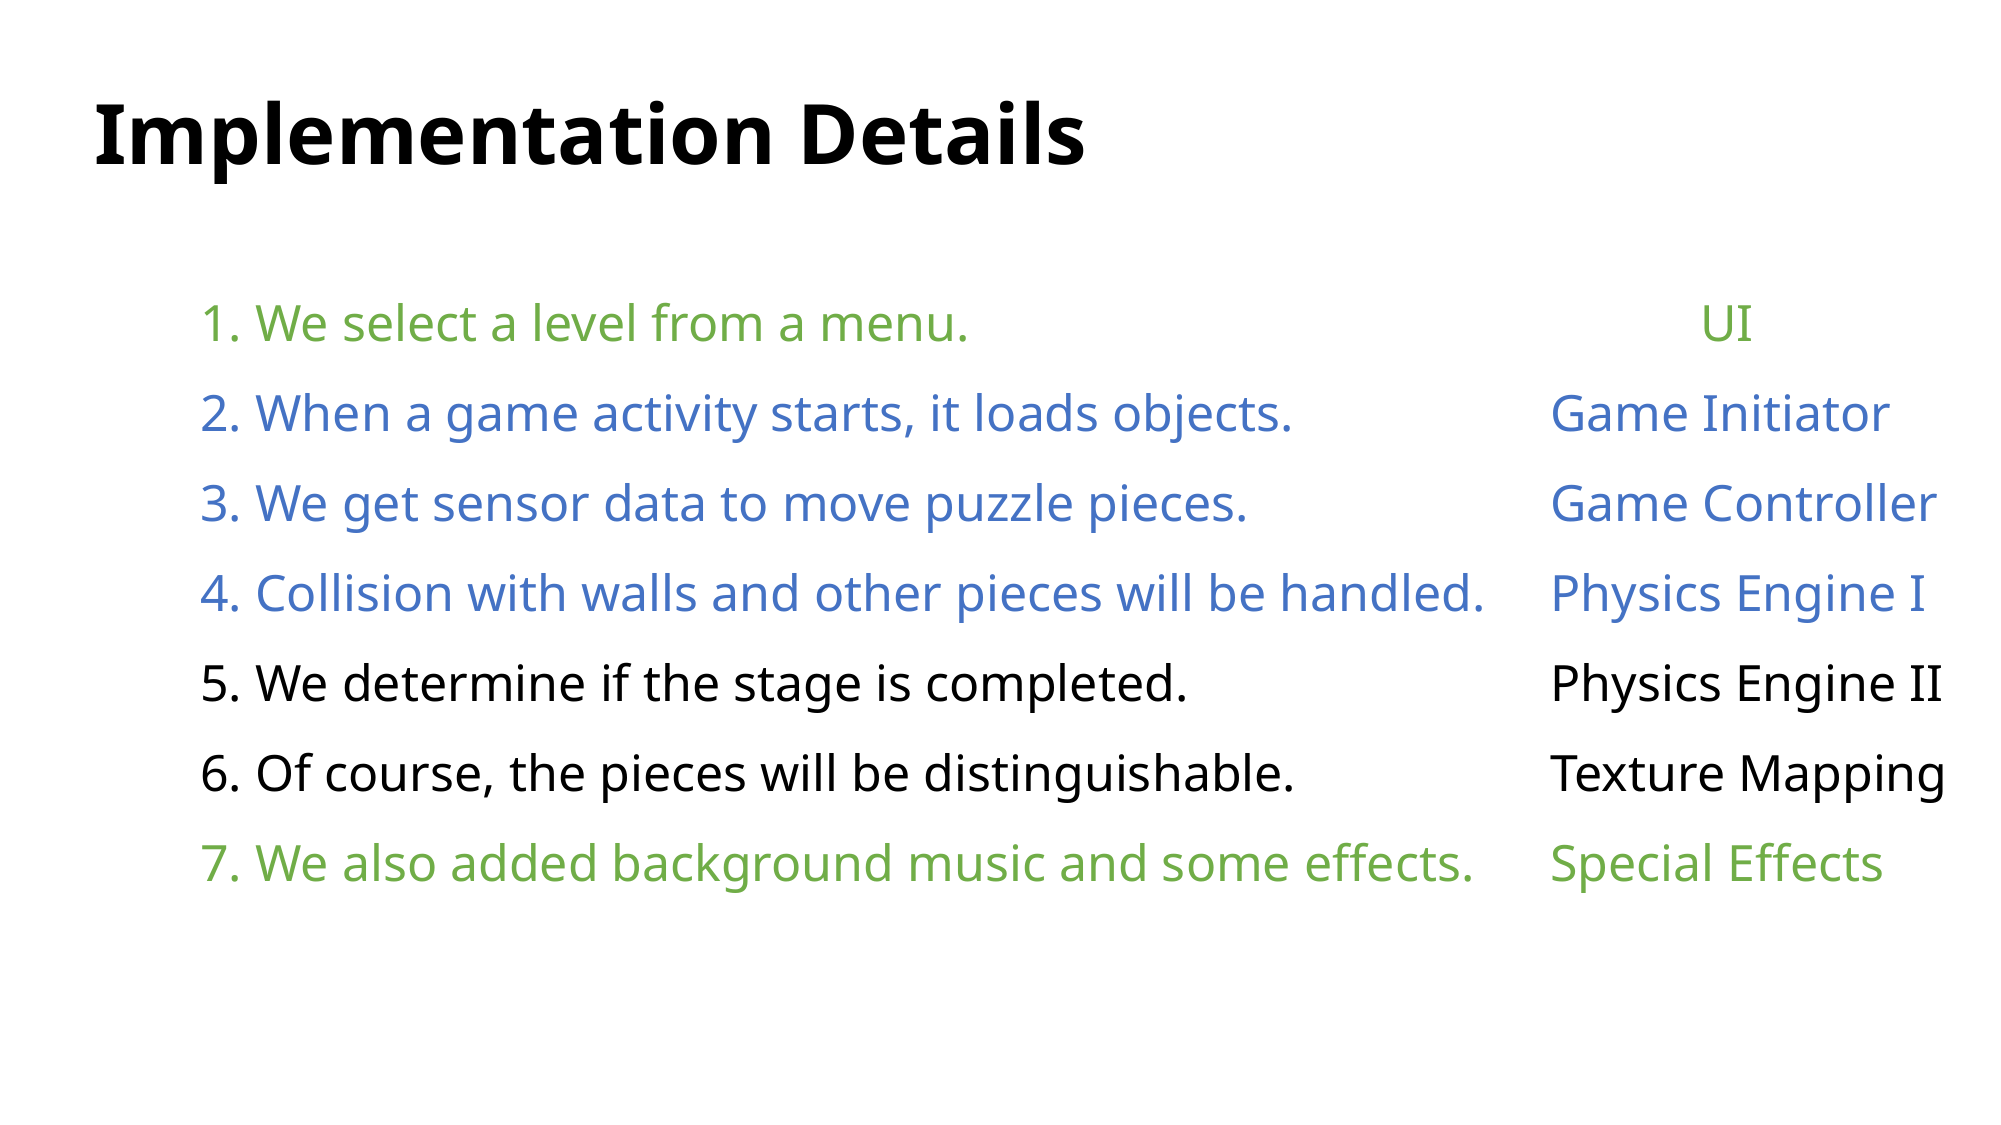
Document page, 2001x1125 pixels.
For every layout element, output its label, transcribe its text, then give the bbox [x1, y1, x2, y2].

text_box 1. We select a level from a menu. UI 2. When a game activity starts, it loads objects. Game Initiator 3. We get sensor data to move puzzle pieces. Game Controller 4. Collision with walls and other pieces will be handled. Physics Engine I 5. We determine if the stage is completed. Physics Engine II 6. Of course, the pieces will be distinguishable. Texture Mapping 7. We also added background music and some effects. Special Effects [185, 254, 2000, 989]
text_box Implementation Details [79, 74, 1159, 189]
